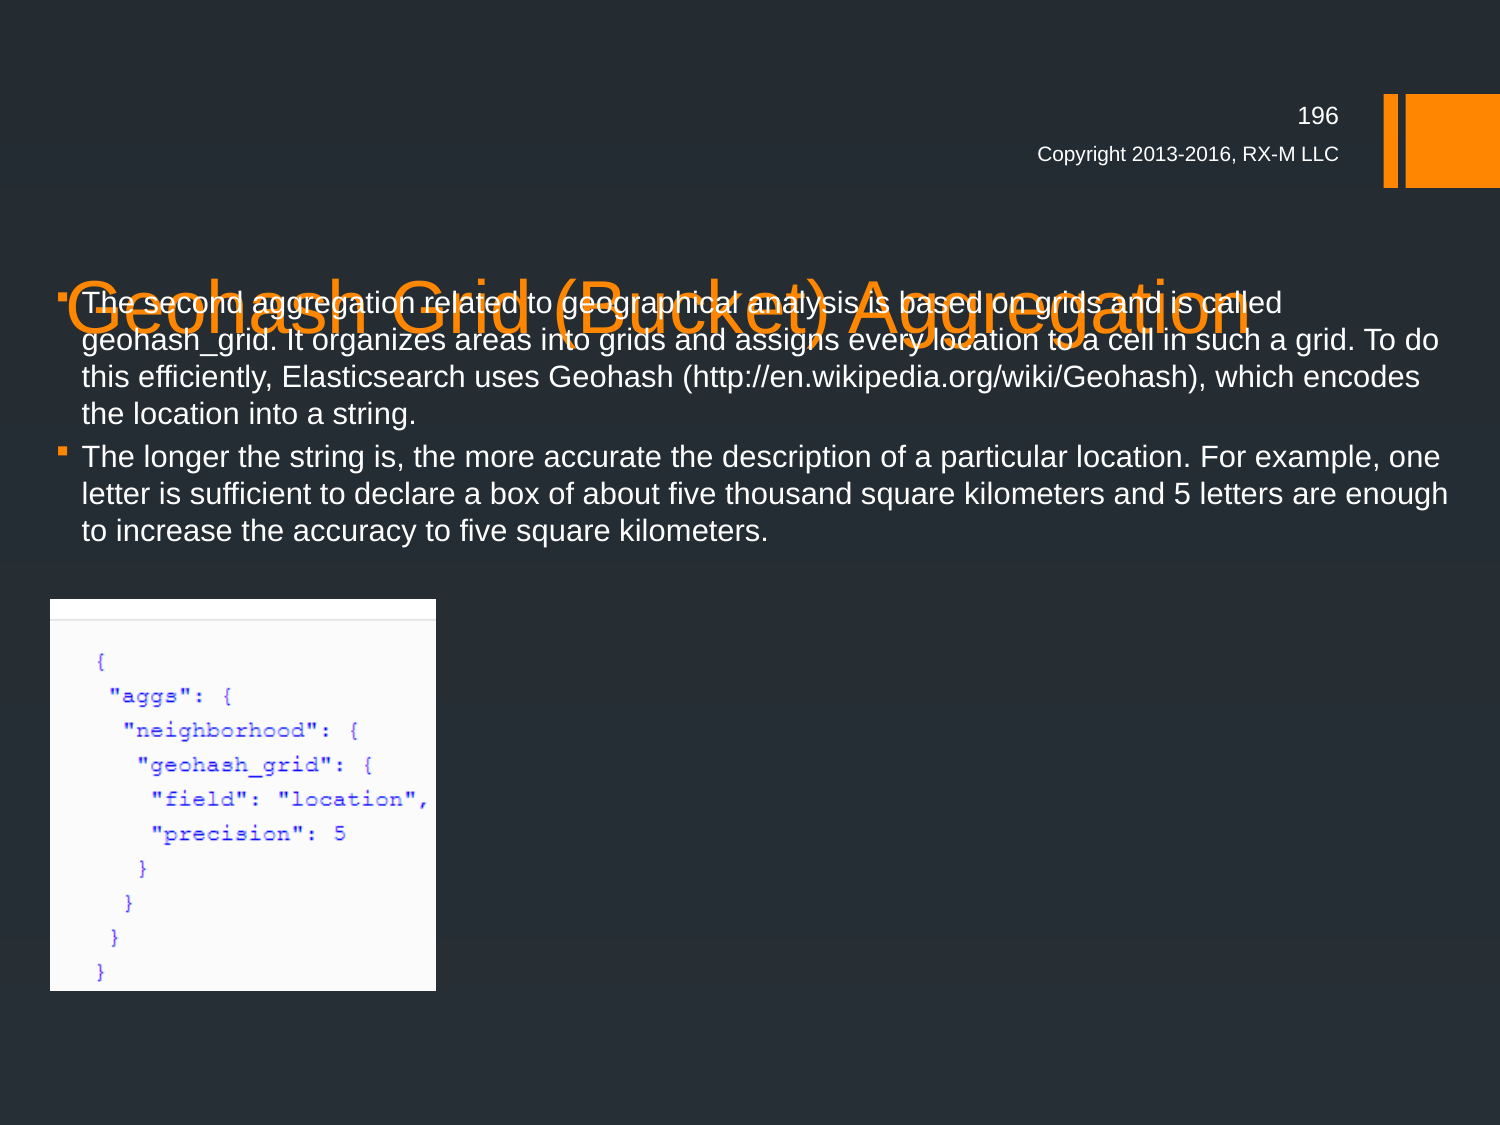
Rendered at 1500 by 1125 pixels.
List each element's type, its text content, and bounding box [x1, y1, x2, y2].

picture [49, 599, 437, 992]
footer Copyright 2013-2016, RX-M LLC [985, 140, 1355, 190]
slide_number 196 [1199, 90, 1355, 140]
list The second aggregation related to geographical analysis is based on grids and is called geohash_grid. It organizes areas into grids and assigns every location to a cell in such a grid. To do this efficiently, Elasticsearch uses Geohash (http://en.wikipedia.org/wiki/Geohash), which encodes the location into a string. The longer the string is, the more accurate the description of a particular location. For example, one letter is sufficient to declare a box of about five thousand square kilometers and 5 letters are enough to increase the accuracy to five square kilometers. [34, 275, 1484, 558]
title Geohash Grid (Bucket) Aggregation [29, 167, 1280, 357]
